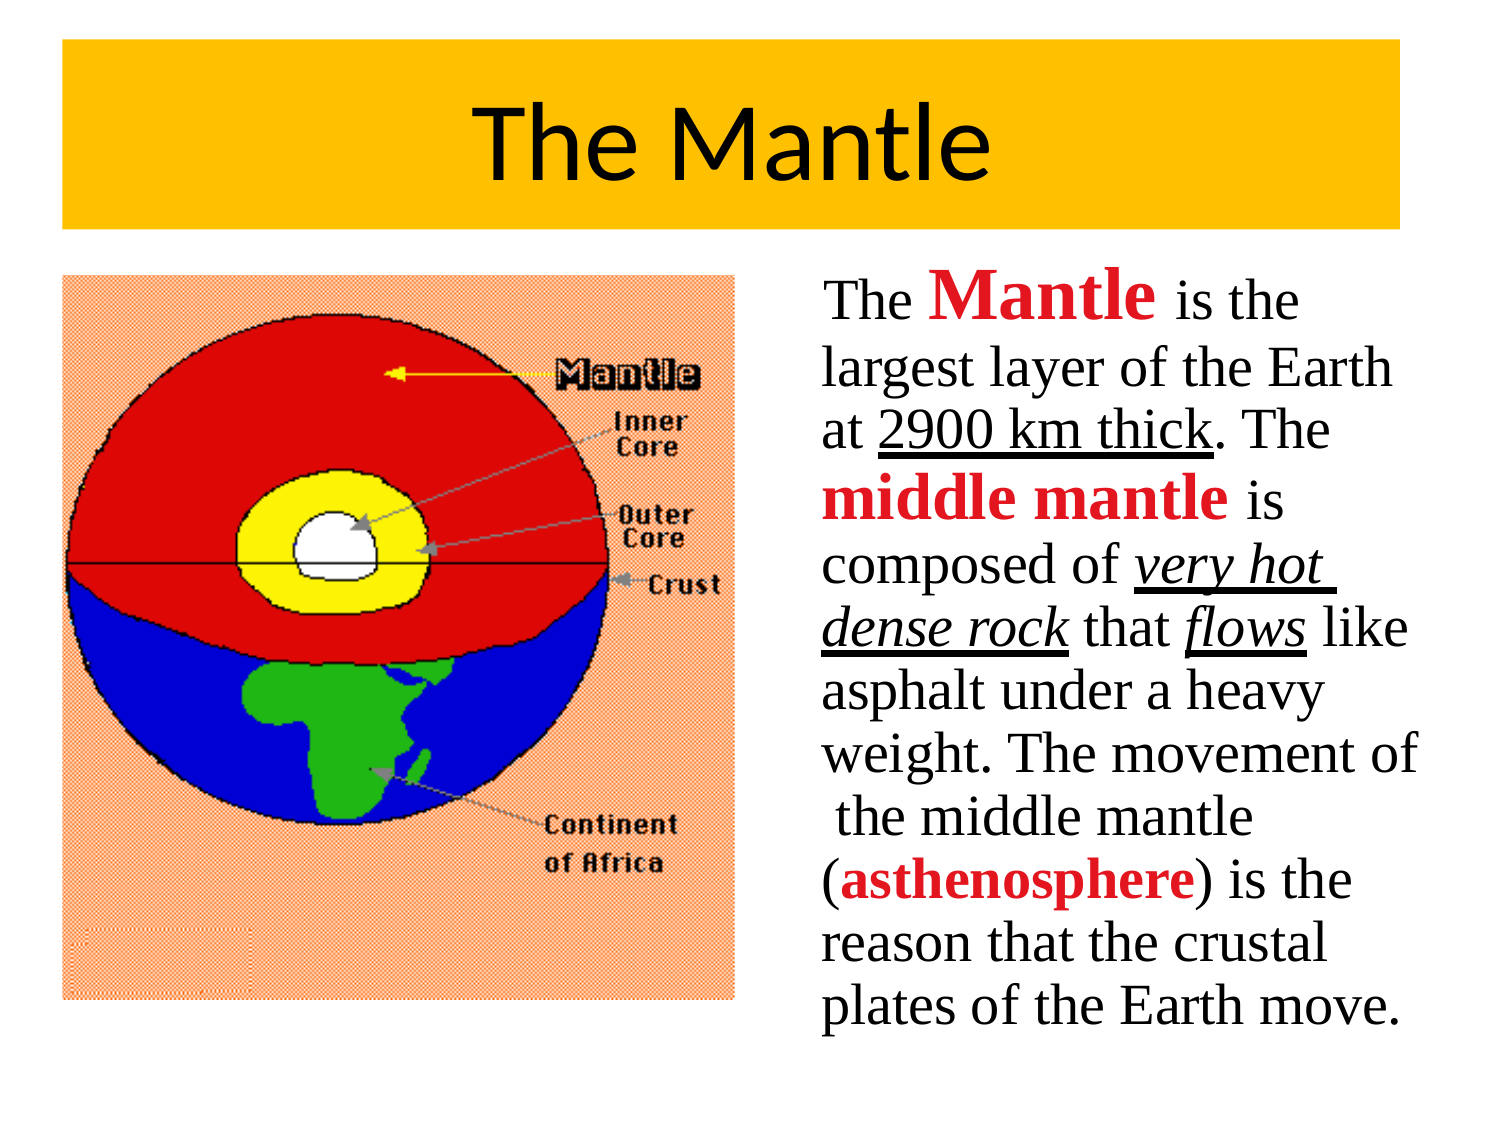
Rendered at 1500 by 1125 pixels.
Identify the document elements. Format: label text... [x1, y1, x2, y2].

title The Mantle [62, 39, 1400, 230]
text_box [62, 275, 735, 1000]
text_box The Mantle is the largest layer of the Earth at 2900 km thick. The middle mantle is composed of very hot dense rock that flows like asphalt under a heavy weight. The movement of the middle mantle (asthenosphere) is the reason that the crustal plates of the Earth move. [819, 243, 1427, 1038]
